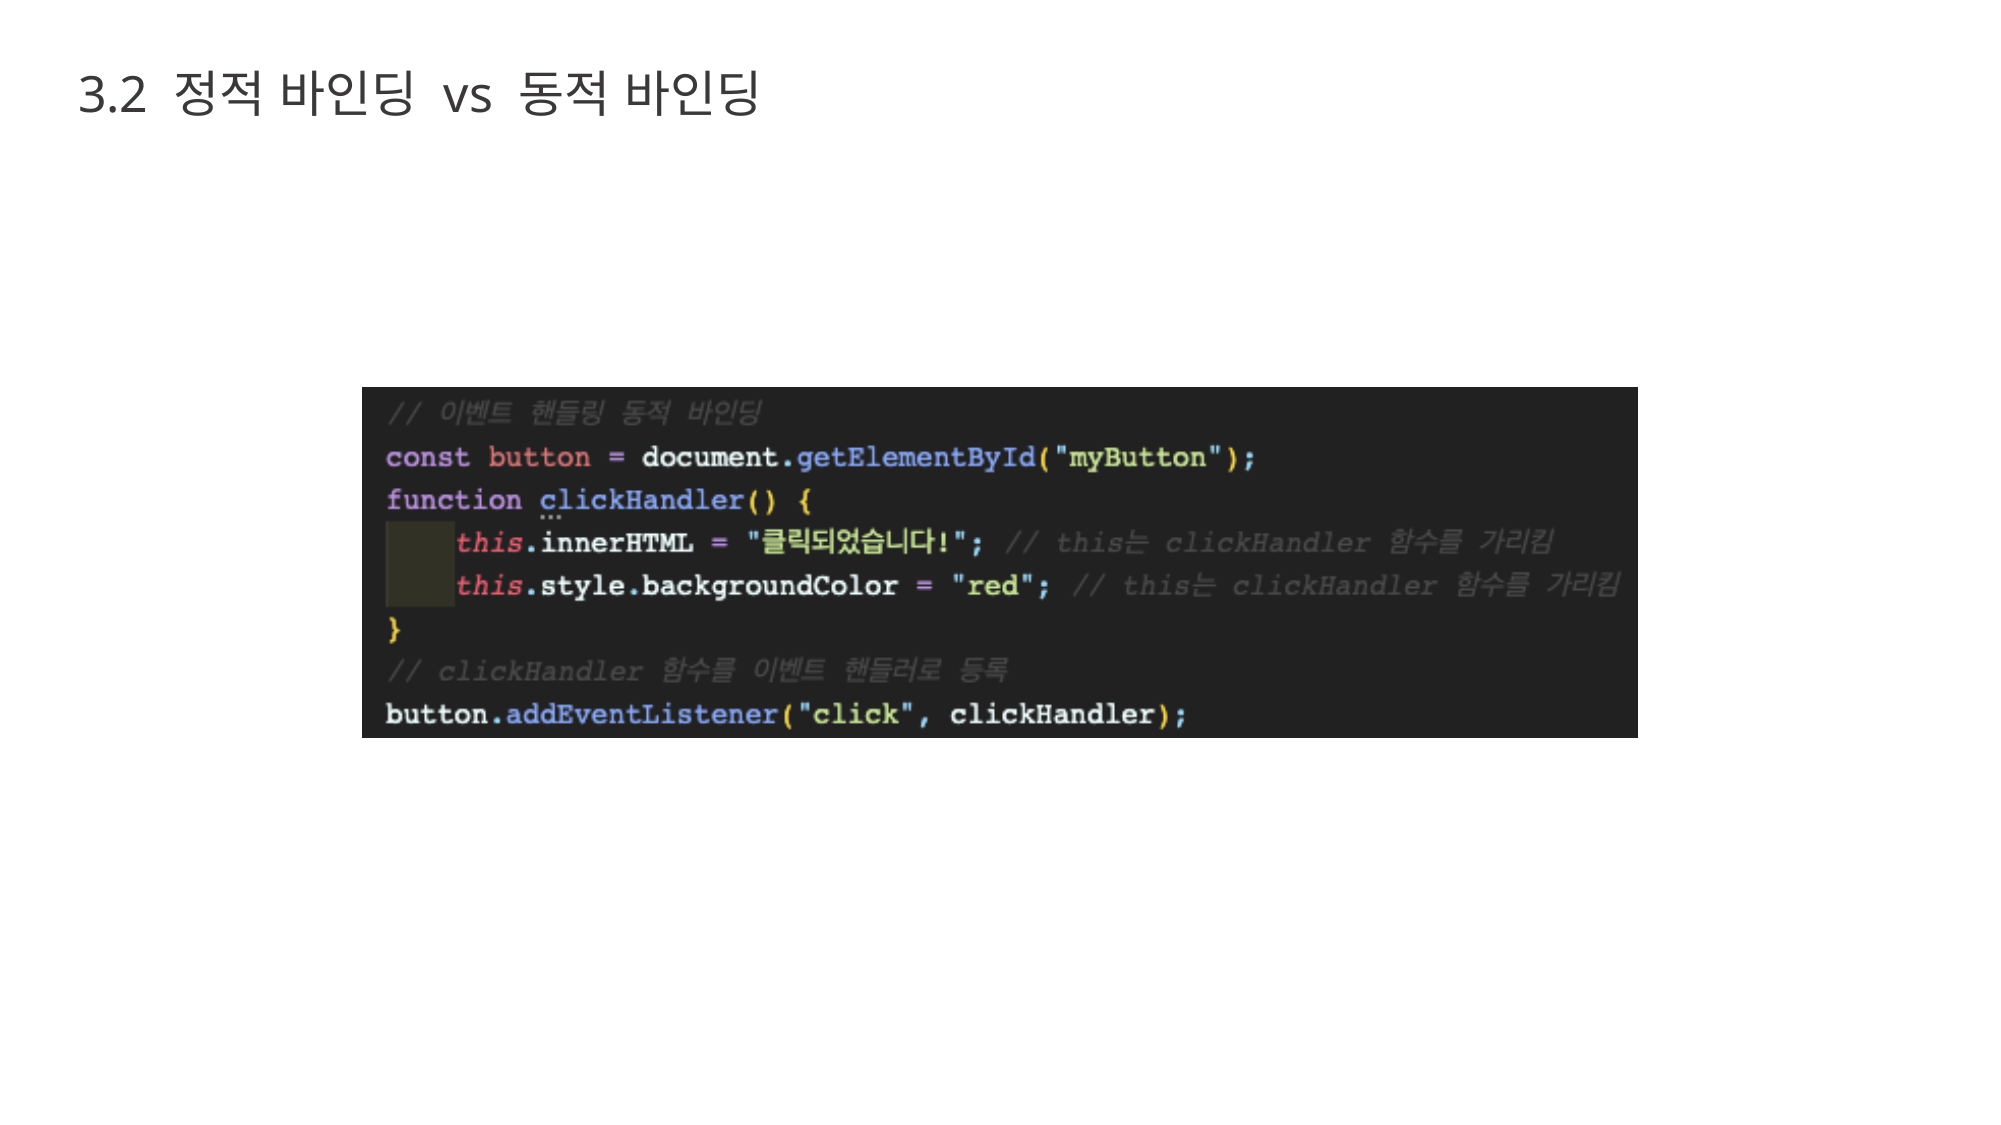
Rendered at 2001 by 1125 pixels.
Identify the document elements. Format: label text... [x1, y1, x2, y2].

text_box 3.2 정적 바인딩 vs 동적 바인딩 [63, 55, 777, 130]
picture [362, 387, 1638, 738]
